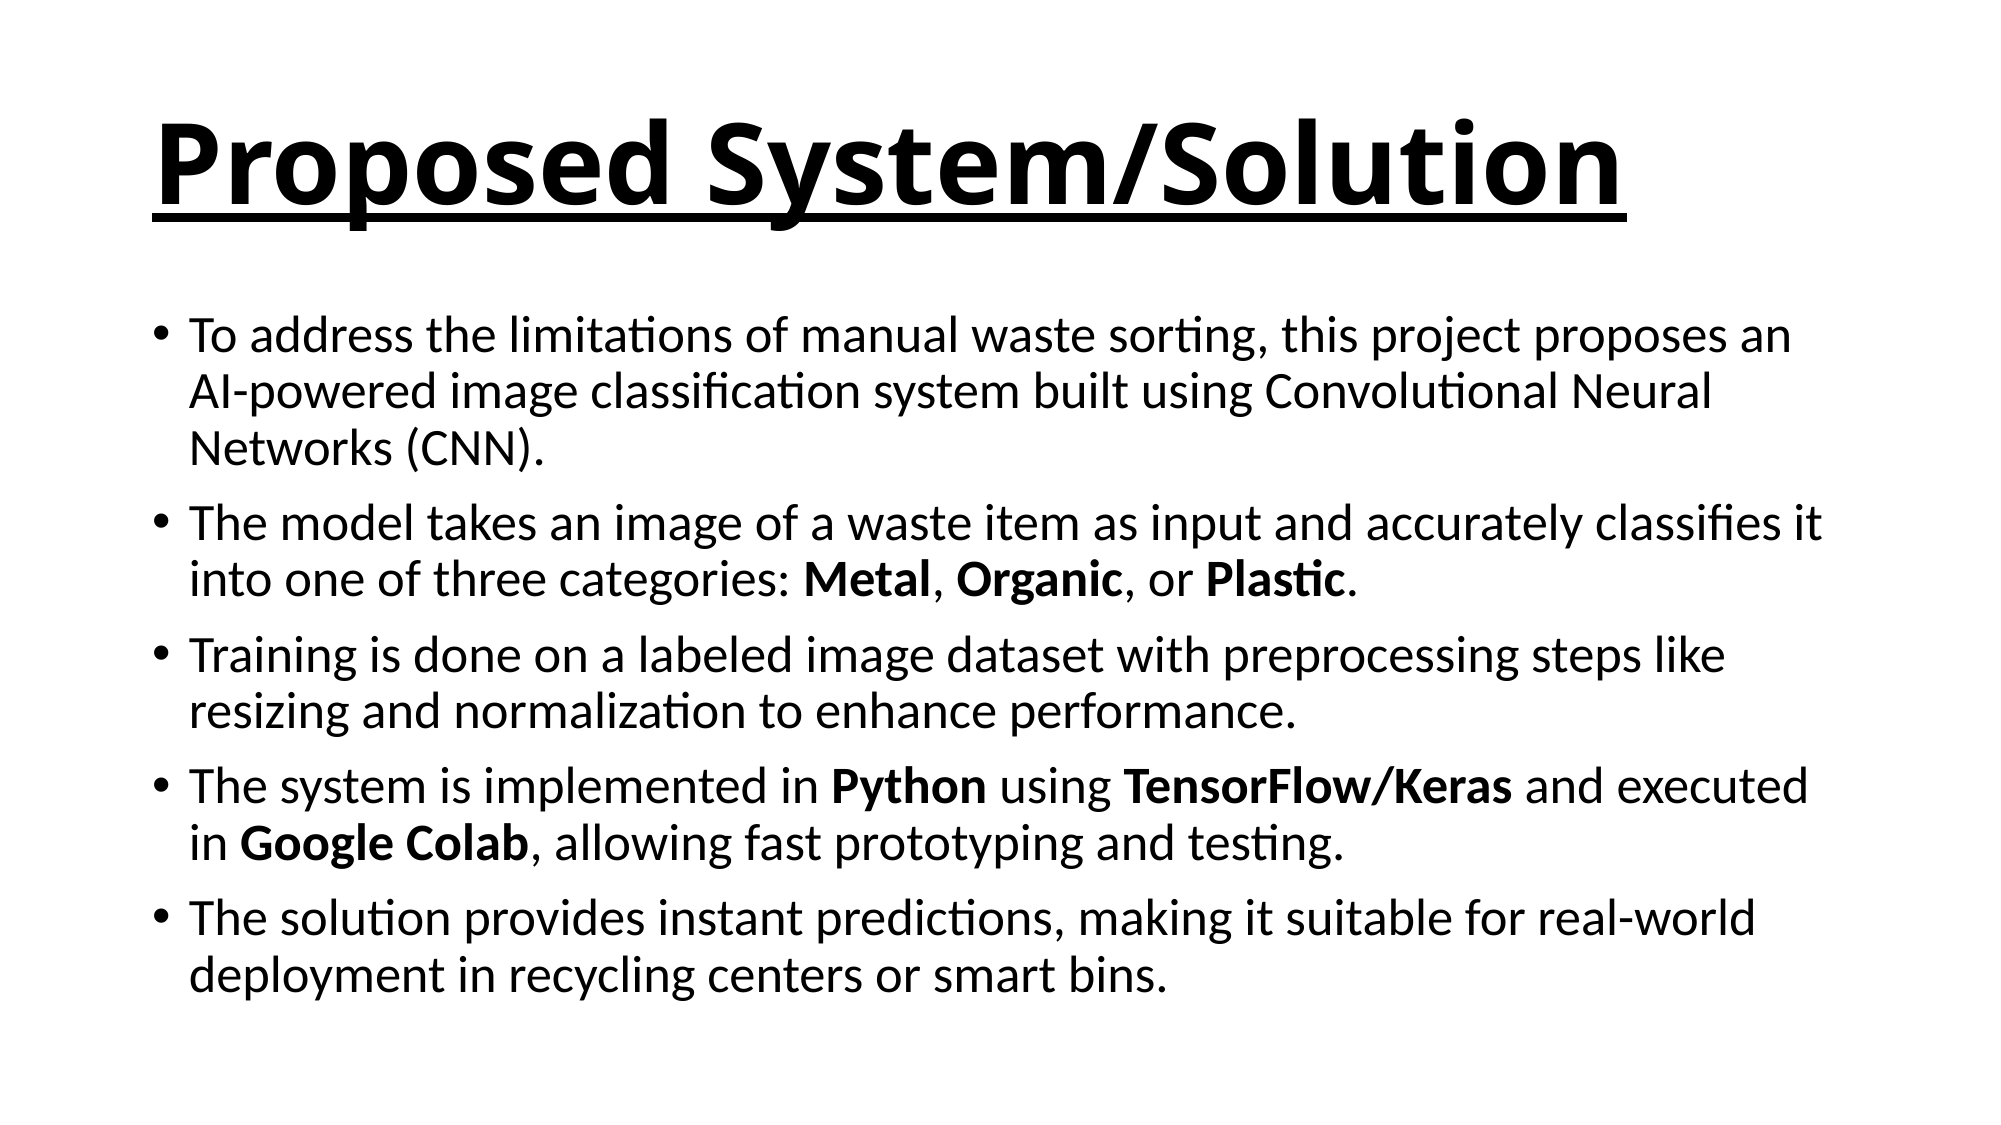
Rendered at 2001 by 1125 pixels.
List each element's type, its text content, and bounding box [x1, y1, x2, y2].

title Proposed System/Solution [137, 59, 1863, 278]
list To address the limitations of manual waste sorting, this project proposes an AI-powered image classification system built using Convolutional Neural Networks (CNN). The model takes an image of a waste item as input and accurately classifies it into one of three categories: Metal, Organic, or Plastic. Training is done on a labeled image dataset with preprocessing steps like resizing and normalization to enhance performance. The system is implemented in Python using TensorFlow/Keras and executed in Google Colab, allowing fast prototyping and testing. The solution provides instant predictions, making it suitable for real-world deployment in recycling centers or smart bins. [137, 299, 1863, 1014]
